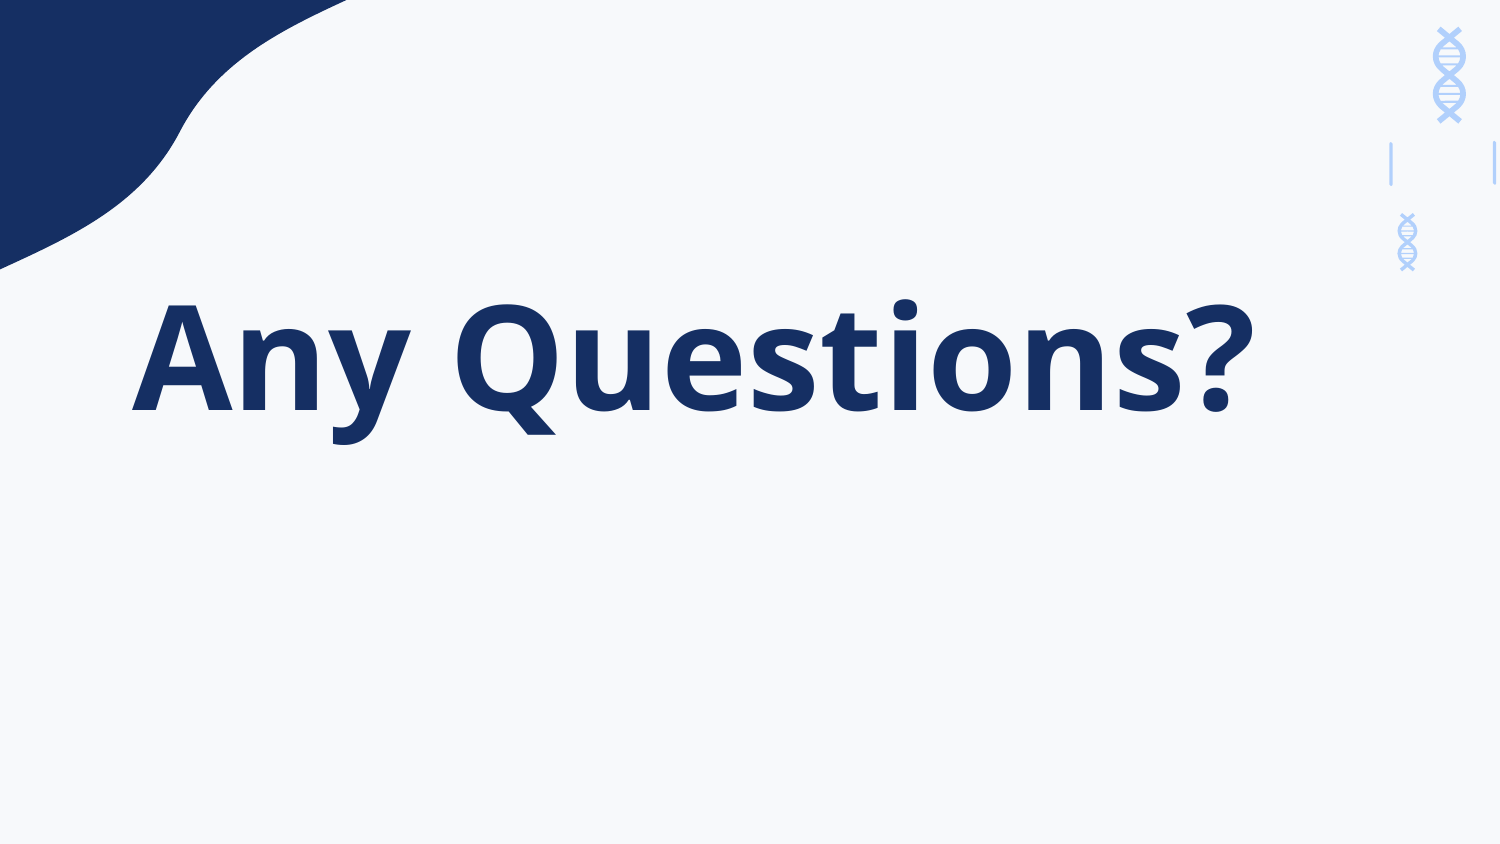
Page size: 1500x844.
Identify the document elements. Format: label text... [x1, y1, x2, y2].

title Any Questions? [117, 145, 1374, 561]
